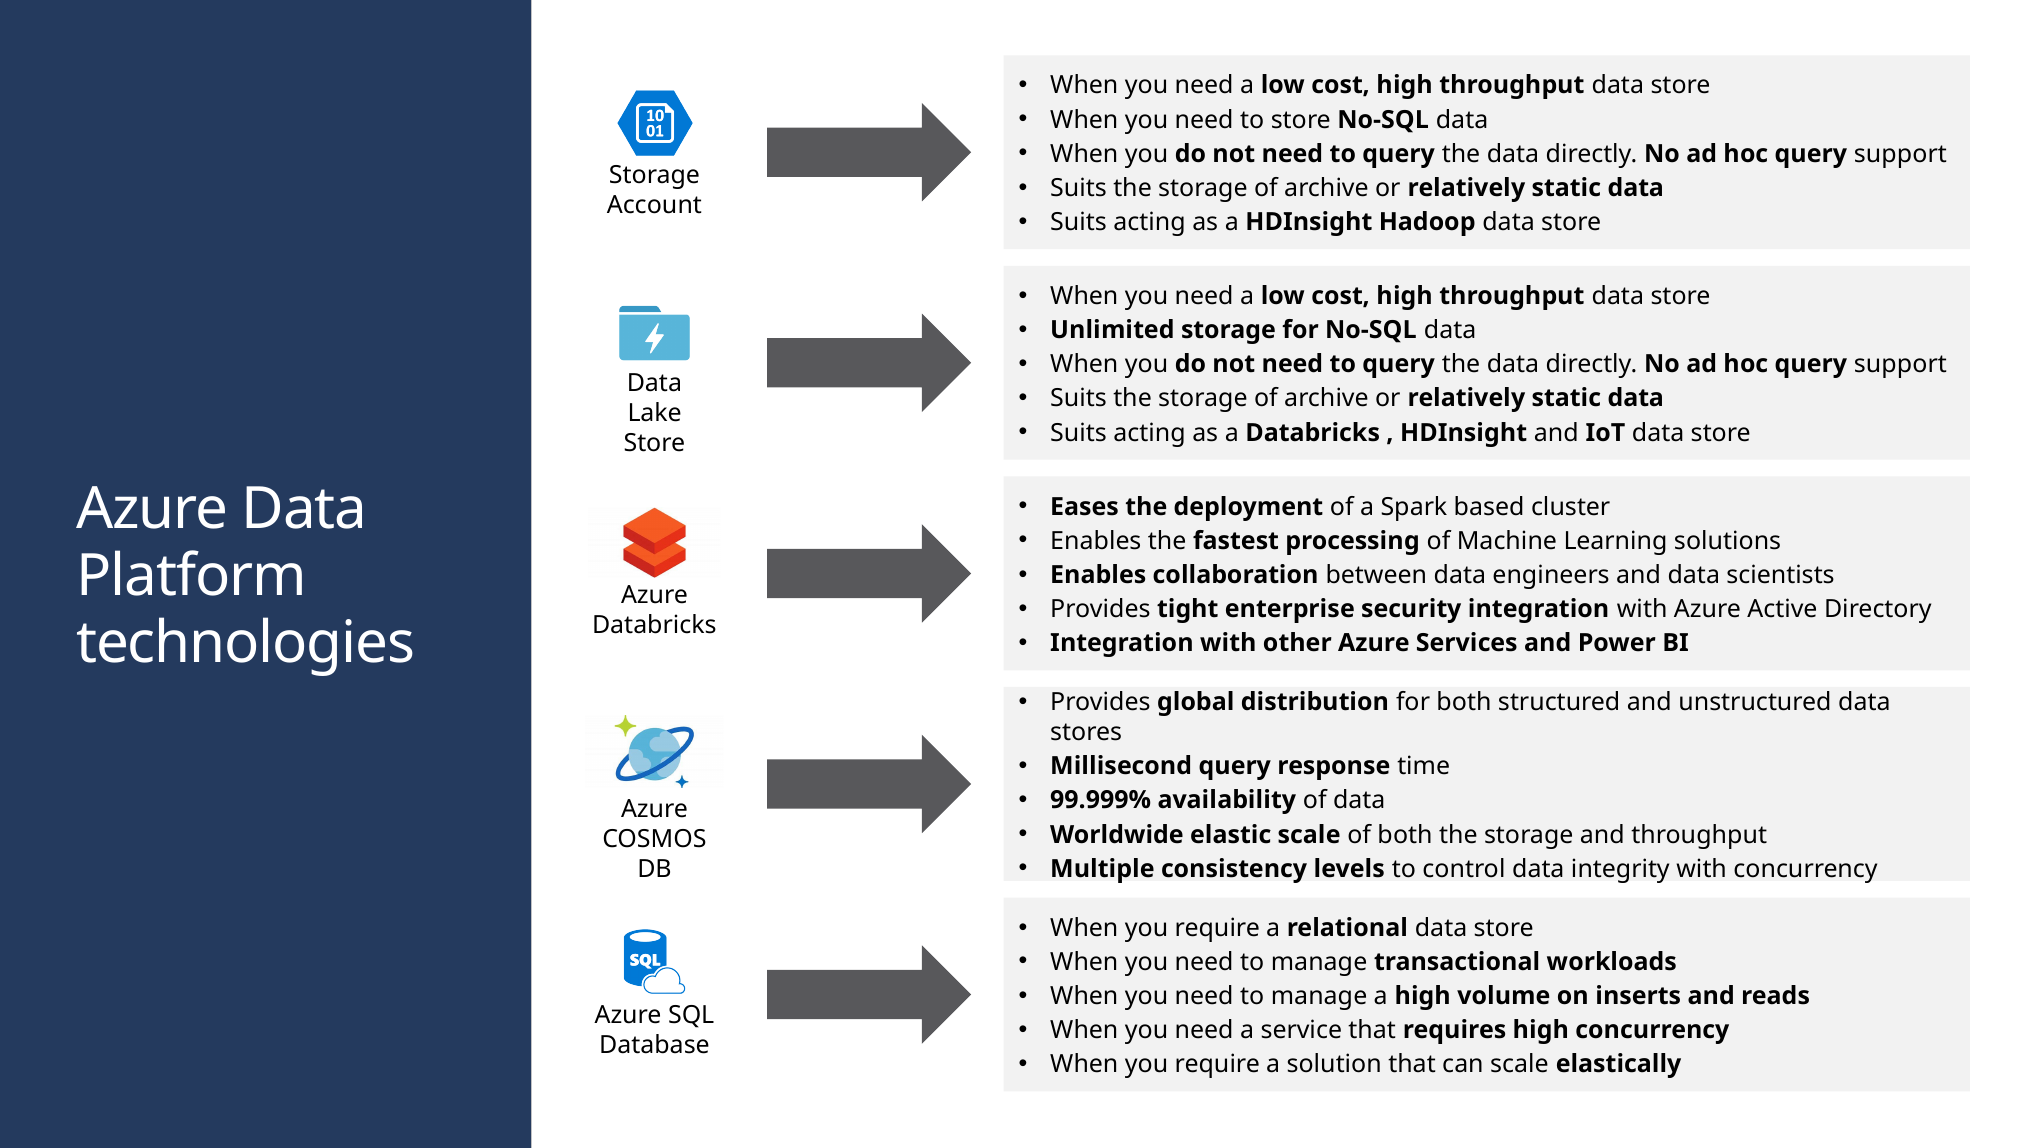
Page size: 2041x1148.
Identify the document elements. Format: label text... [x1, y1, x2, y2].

text_box Azure COSMOS DB [588, 792, 721, 883]
text_box [766, 102, 972, 203]
text_box Azure SQL Database [587, 998, 722, 1059]
title Azure Data Platform technologies [76, 472, 452, 675]
text_box Storage Account [580, 158, 729, 219]
text_box [766, 733, 972, 835]
text_box Provides global distribution for both structured and unstructured data stores Millisecond query response time 99.999% availability of data Worldwide elastic scale of both the storage and throughput Multiple consistency levels to control data integrity with concurrency [1003, 686, 1970, 881]
text_box Eases the deployment of a Spark based cluster Enables the fastest processing of Machine Learning solutions Enables collaboration between data engineers and data scientists Provides tight enterprise security integration with Azure Active Directory Integration with other Azure Services and Power BI [1003, 476, 1970, 671]
text_box When you need a low cost, high throughput data store Unlimited storage for No-SQL data When you do not need to query the data directly. No ad hoc query support Suits the storage of archive or relatively static data Suits acting as a Databricks , HDInsight and IoT data store [1003, 265, 1970, 460]
text_box Azure Databricks [580, 578, 729, 639]
text_box When you require a relational data store When you need to manage transactional workloads When you need to manage a high volume on inserts and reads When you need a service that requires high concurrency When you require a solution that can scale elastically [1003, 897, 1970, 1092]
text_box When you need a low cost, high throughput data store When you need to store No-SQL data When you do not need to query the data directly. No ad hoc query support Suits the storage of archive or relatively static data Suits acting as a HDInsight Hadoop data store [1003, 55, 1970, 250]
text_box [766, 523, 972, 624]
text_box [766, 312, 972, 413]
text_box Data Lake Store [596, 366, 713, 457]
picture [0, 0, 2041, 1148]
text_box [766, 944, 972, 1045]
